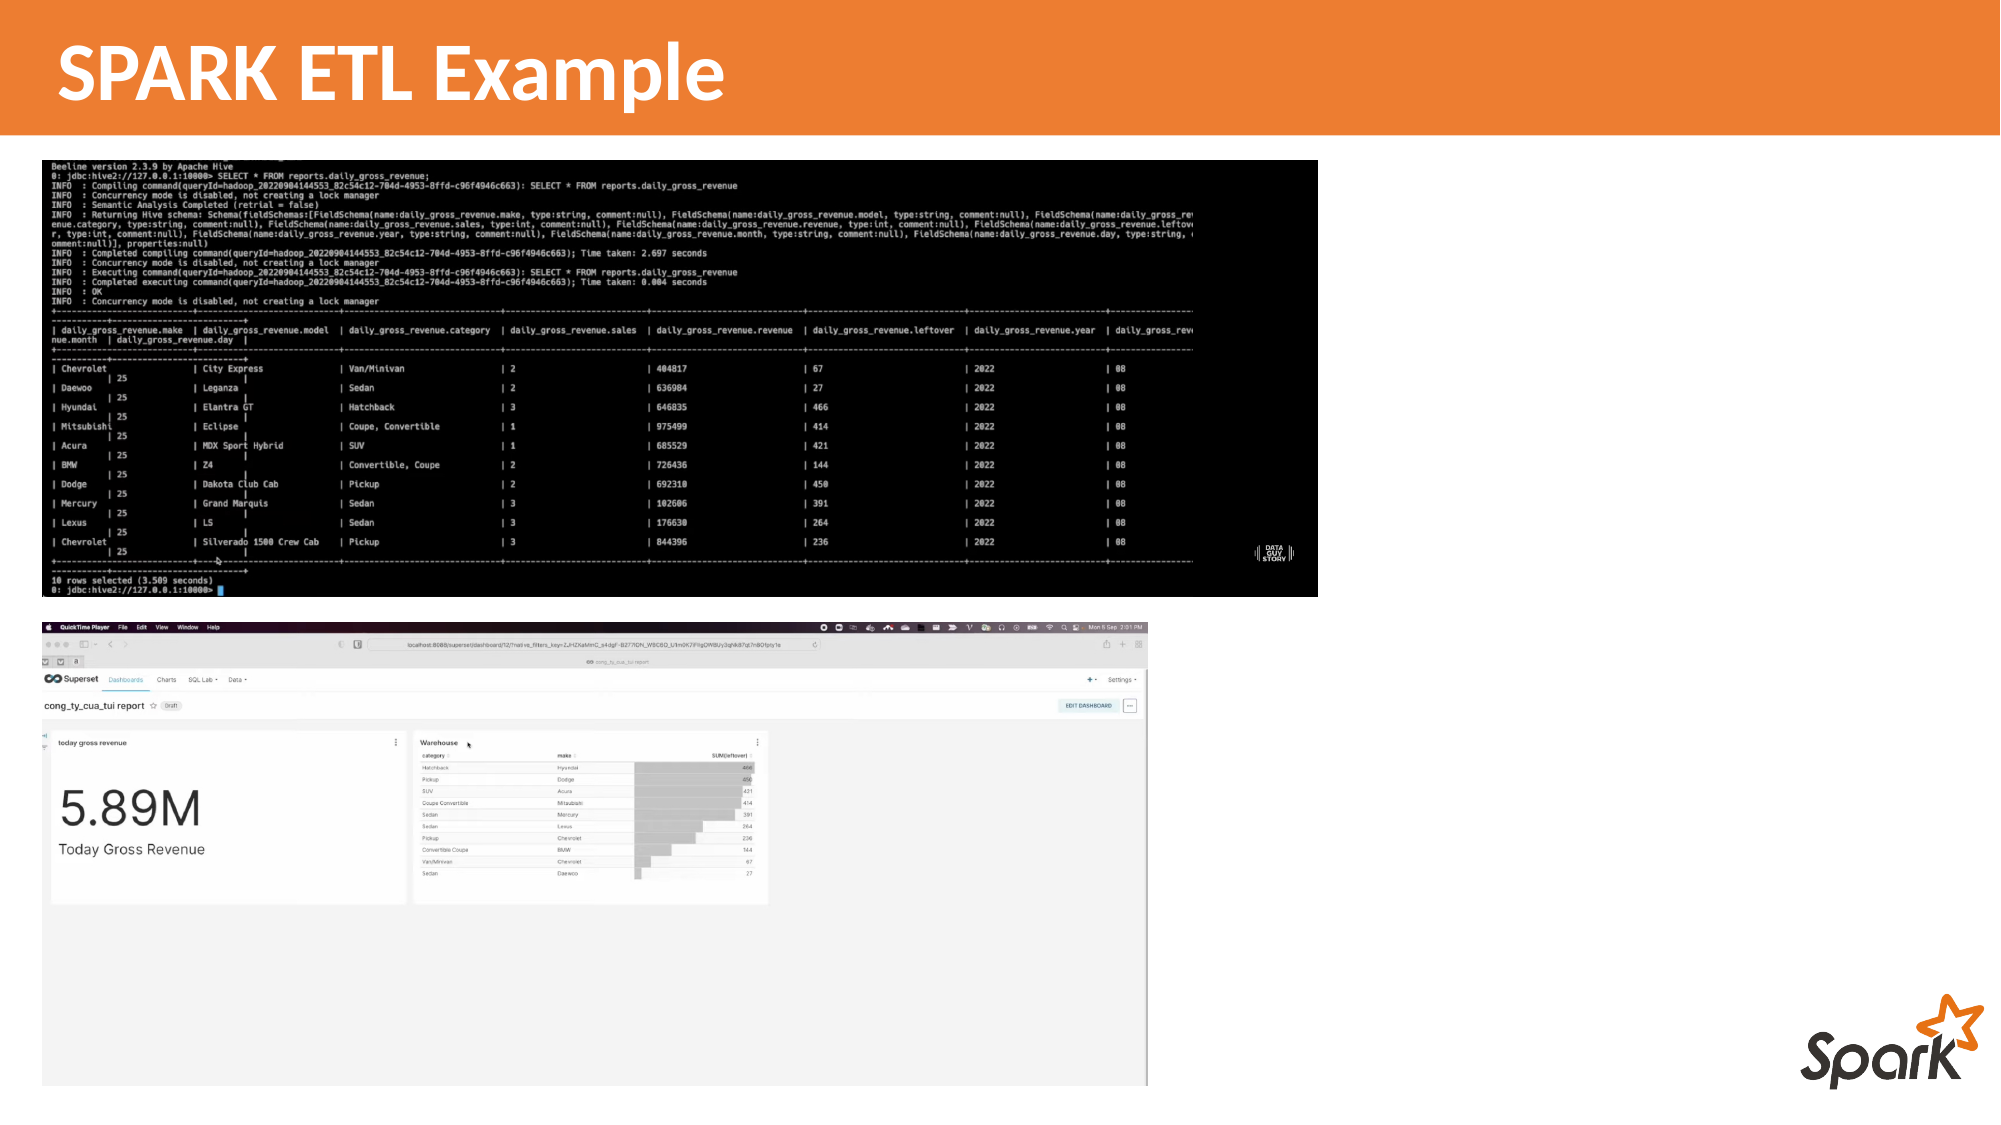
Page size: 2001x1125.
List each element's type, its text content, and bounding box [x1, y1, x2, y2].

picture [42, 621, 1148, 1087]
text_box [0, 0, 2000, 136]
text_box SPARK ETL Example [42, 9, 971, 125]
picture [1787, 992, 2000, 1125]
picture [42, 160, 1318, 598]
